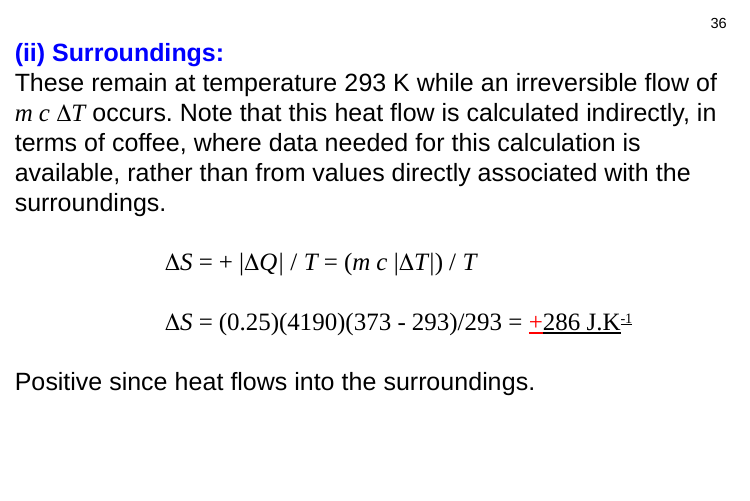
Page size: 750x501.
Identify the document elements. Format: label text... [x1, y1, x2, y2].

text_box (ii) Surroundings: These remain at temperature 293 K while an irreversible flow of m c T occurs. Note that this heat flow is calculated indirectly, in terms of coffee, where data needed for this calculation is available, rather than from values directly associated with the surroundings. S = + |Q| / T = (m c |T|) / T S = (0.25)(4190)(373 - 293)/293 = +286 J.K-1 Positive since heat flows into the surroundings. [0, 28, 750, 403]
slide_number 36 [558, 10, 734, 28]
